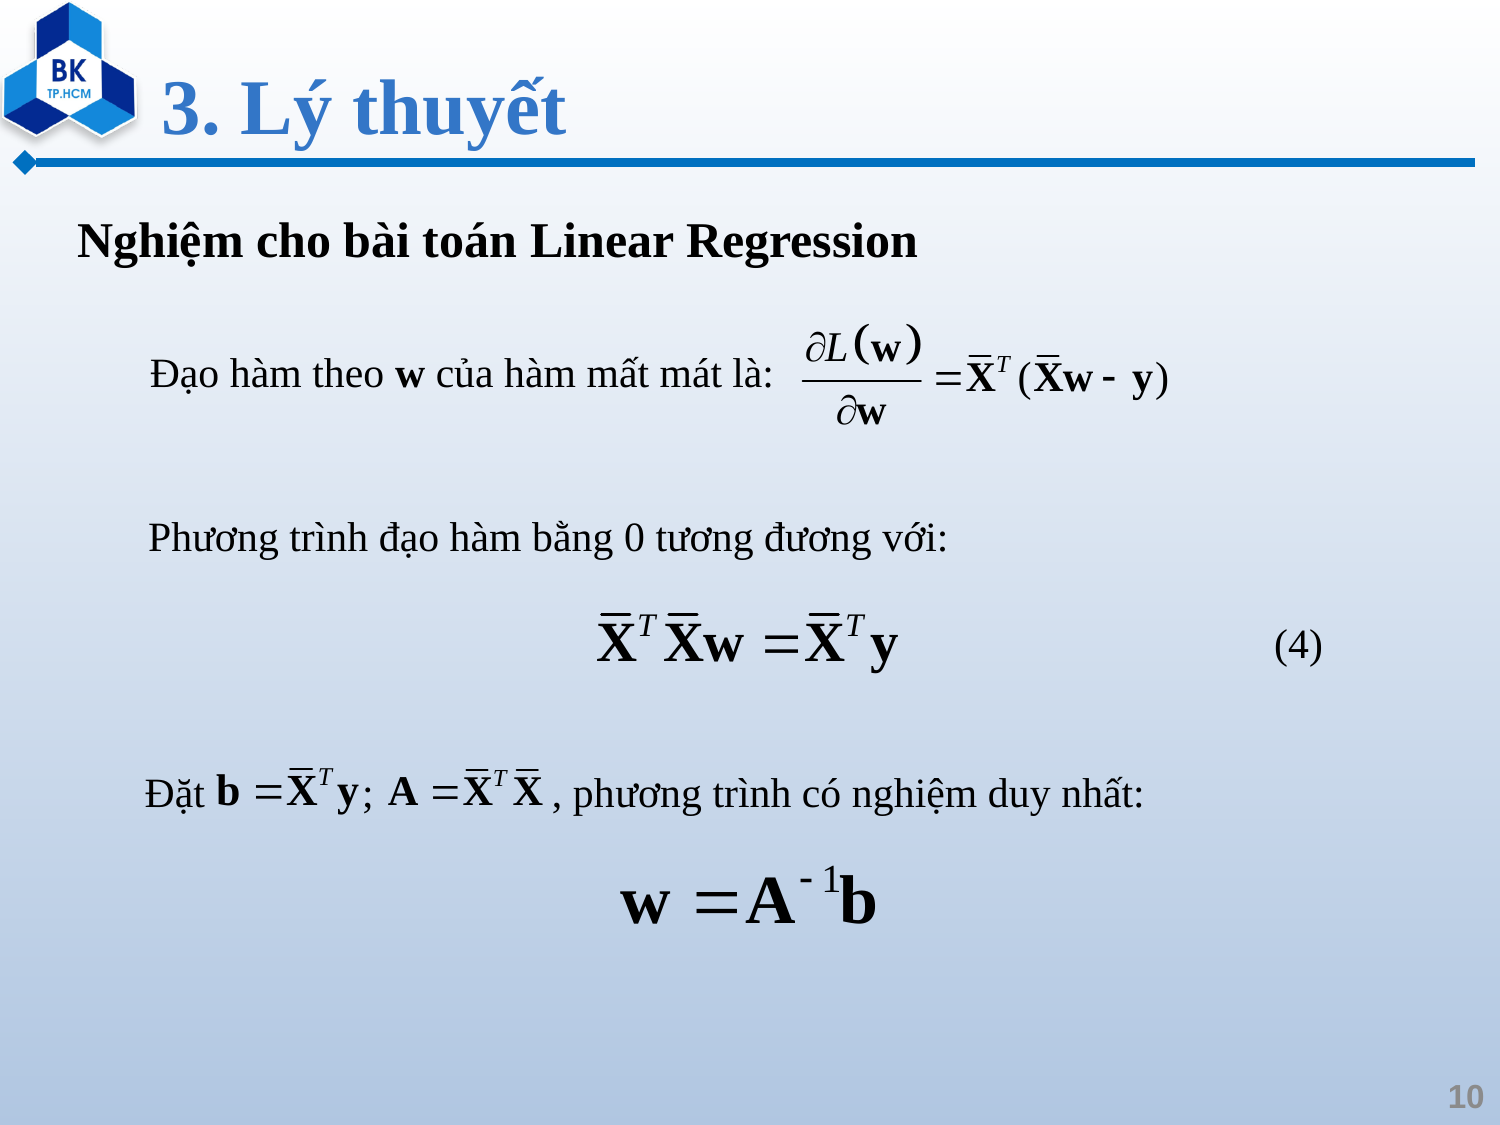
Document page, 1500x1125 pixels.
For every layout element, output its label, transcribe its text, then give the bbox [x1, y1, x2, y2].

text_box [586, 599, 914, 686]
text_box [795, 317, 1176, 435]
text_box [609, 848, 890, 941]
slide_number 10 [1149, 1065, 1500, 1125]
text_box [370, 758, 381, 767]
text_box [210, 757, 369, 825]
picture [0, 0, 138, 138]
text_box Đạo hàm theo w của hàm mất mát là: [135, 338, 790, 404]
text_box Phương trình đạo hàm bằng 0 tương đương với: [133, 502, 1371, 617]
title 3. Lý thuyết [146, 47, 1500, 159]
text_box Nghiệm cho bài toán Linear Regression [62, 199, 1438, 275]
text_box (4) [1259, 609, 1372, 675]
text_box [380, 759, 551, 813]
text_box Đặt ; , phương trình có nghiệm duy nhất: [373, 758, 1435, 824]
text_box Đặt ; , phương trình có nghiệm duy nhất: [129, 758, 208, 824]
